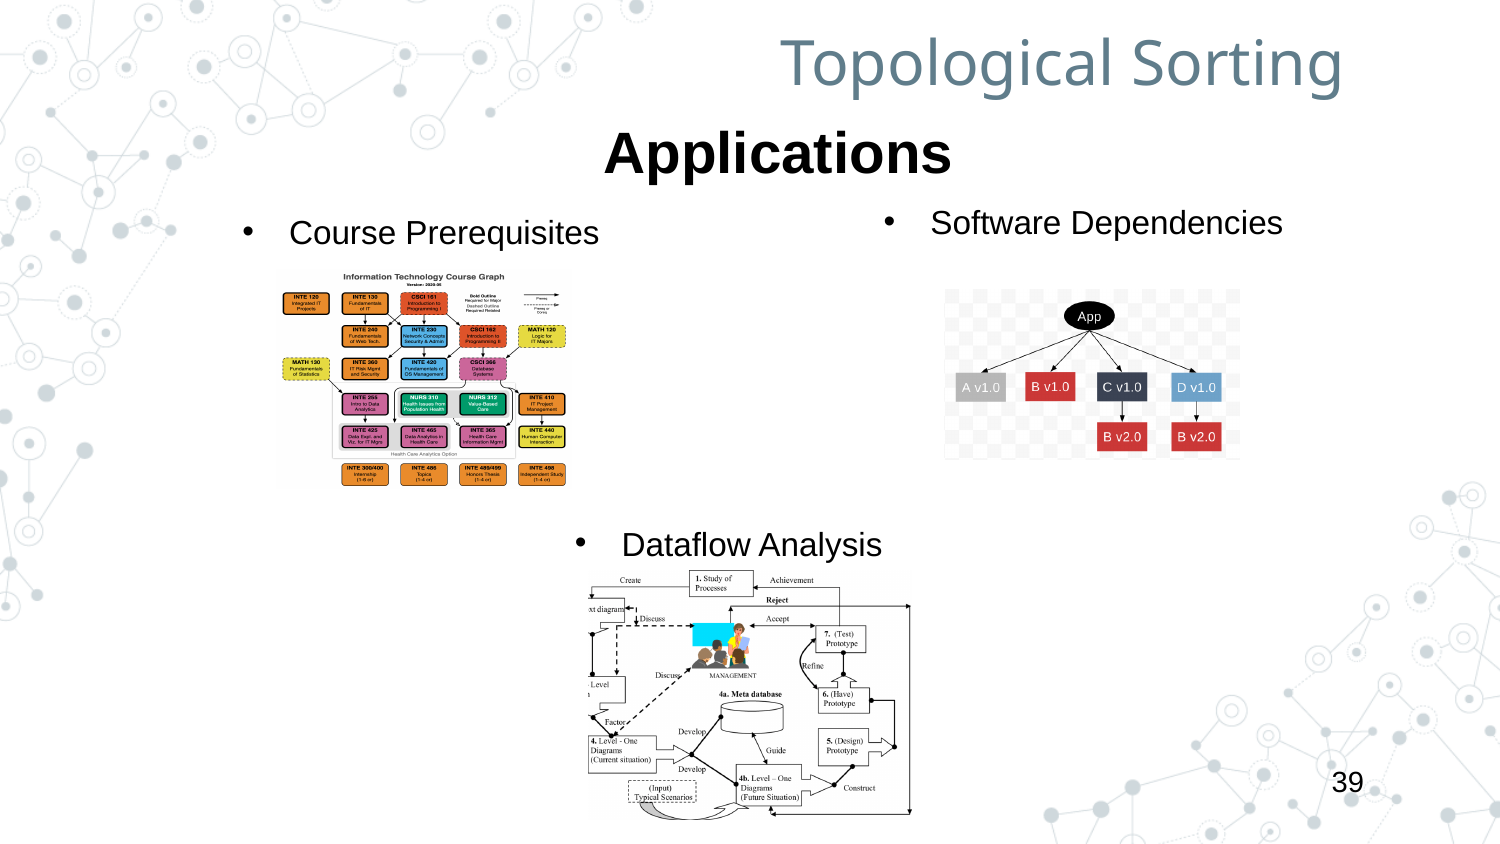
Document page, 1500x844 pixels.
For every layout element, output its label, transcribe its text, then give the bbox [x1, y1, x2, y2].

text_box Software Dependencies [868, 193, 1361, 249]
picture [0, 0, 1500, 844]
text_box Course Prerequisites [227, 204, 845, 259]
text_box Applications [267, 108, 1290, 194]
subtitle Topological Sorting [403, 0, 1361, 62]
text_box Dataflow Analysis [559, 515, 1178, 571]
